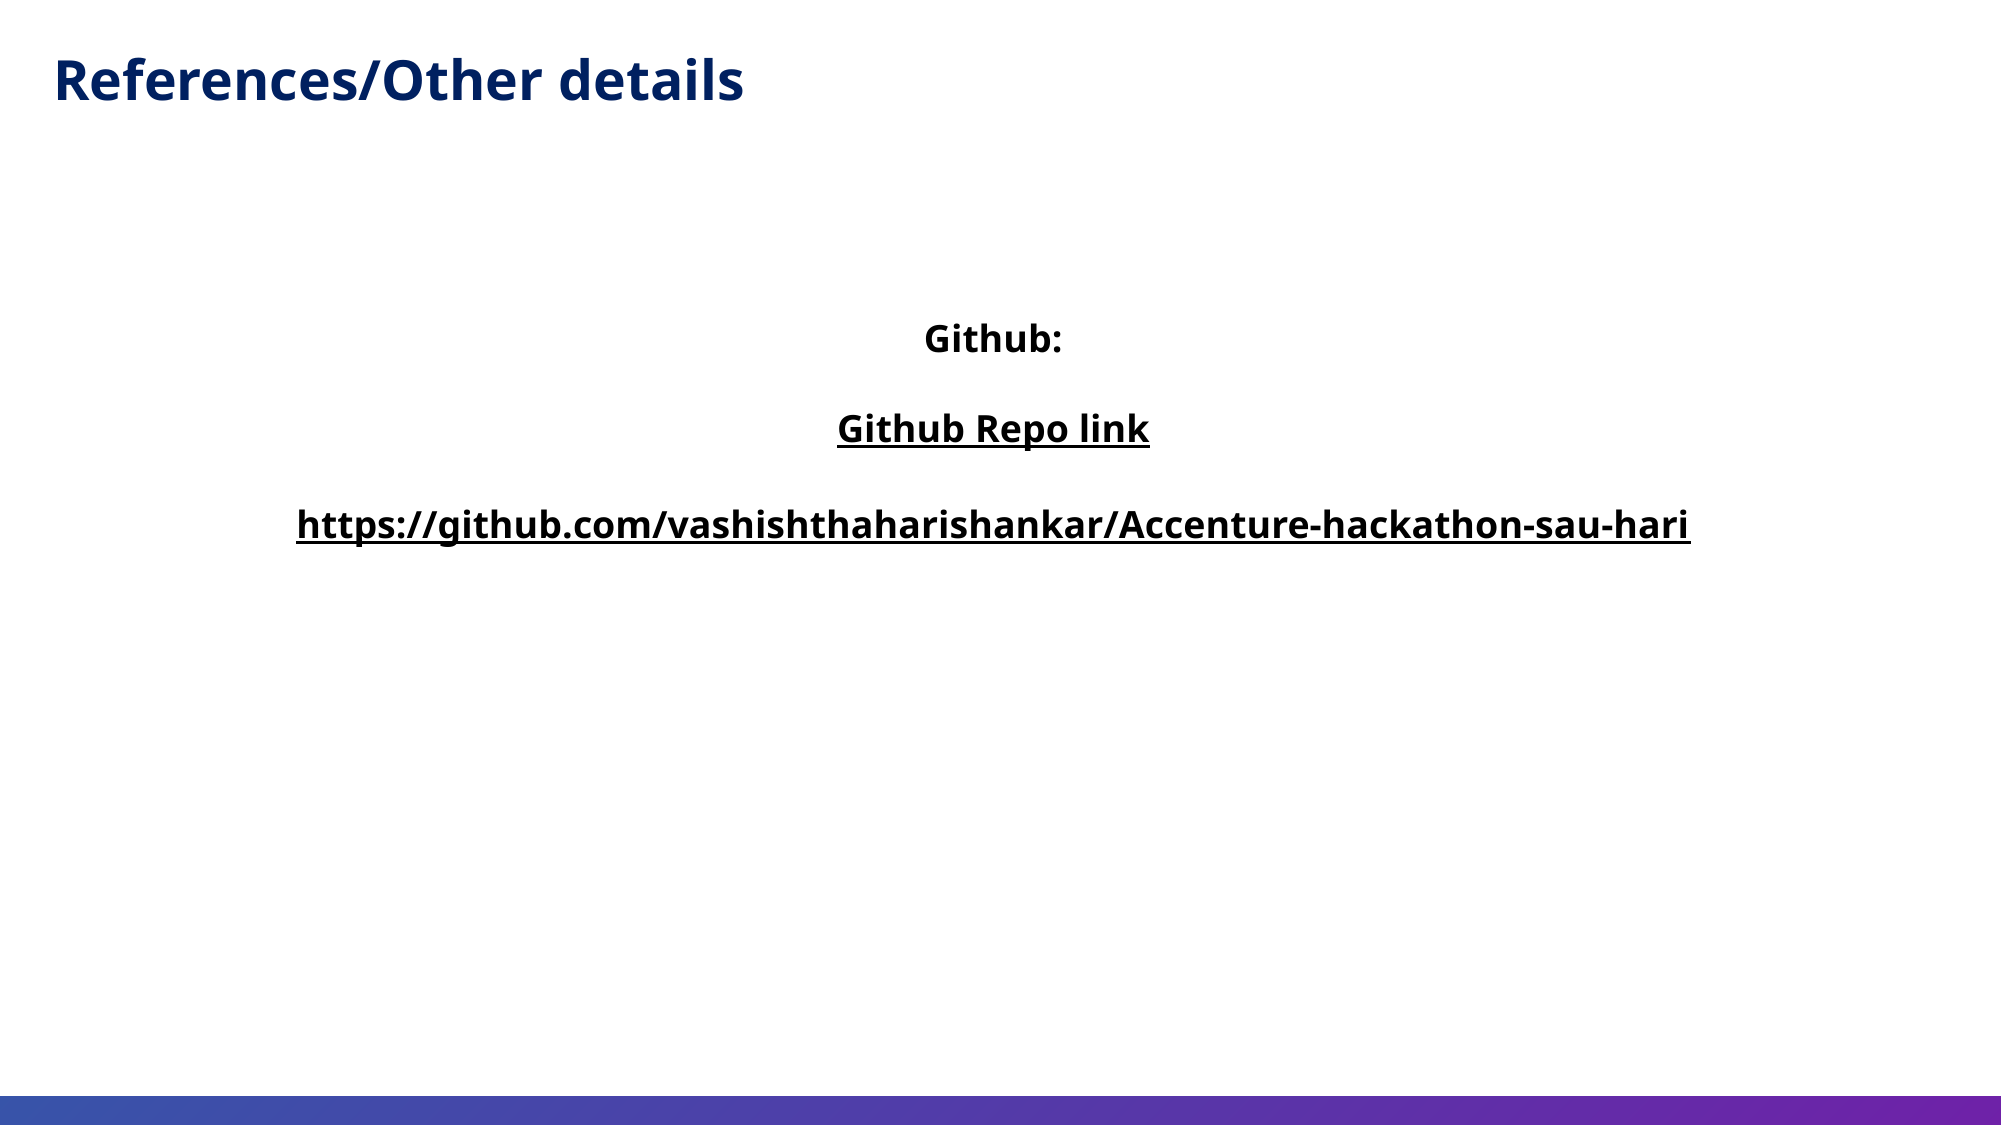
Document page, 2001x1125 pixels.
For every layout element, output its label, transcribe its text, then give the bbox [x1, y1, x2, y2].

text_box [0, 1096, 2000, 1125]
text_box Github: Github Repo link https://github.com/vashishthaharishankar/Accenture-hackathon-sau-hari [53, 307, 1934, 604]
text_box References/Other details [53, 57, 1896, 197]
